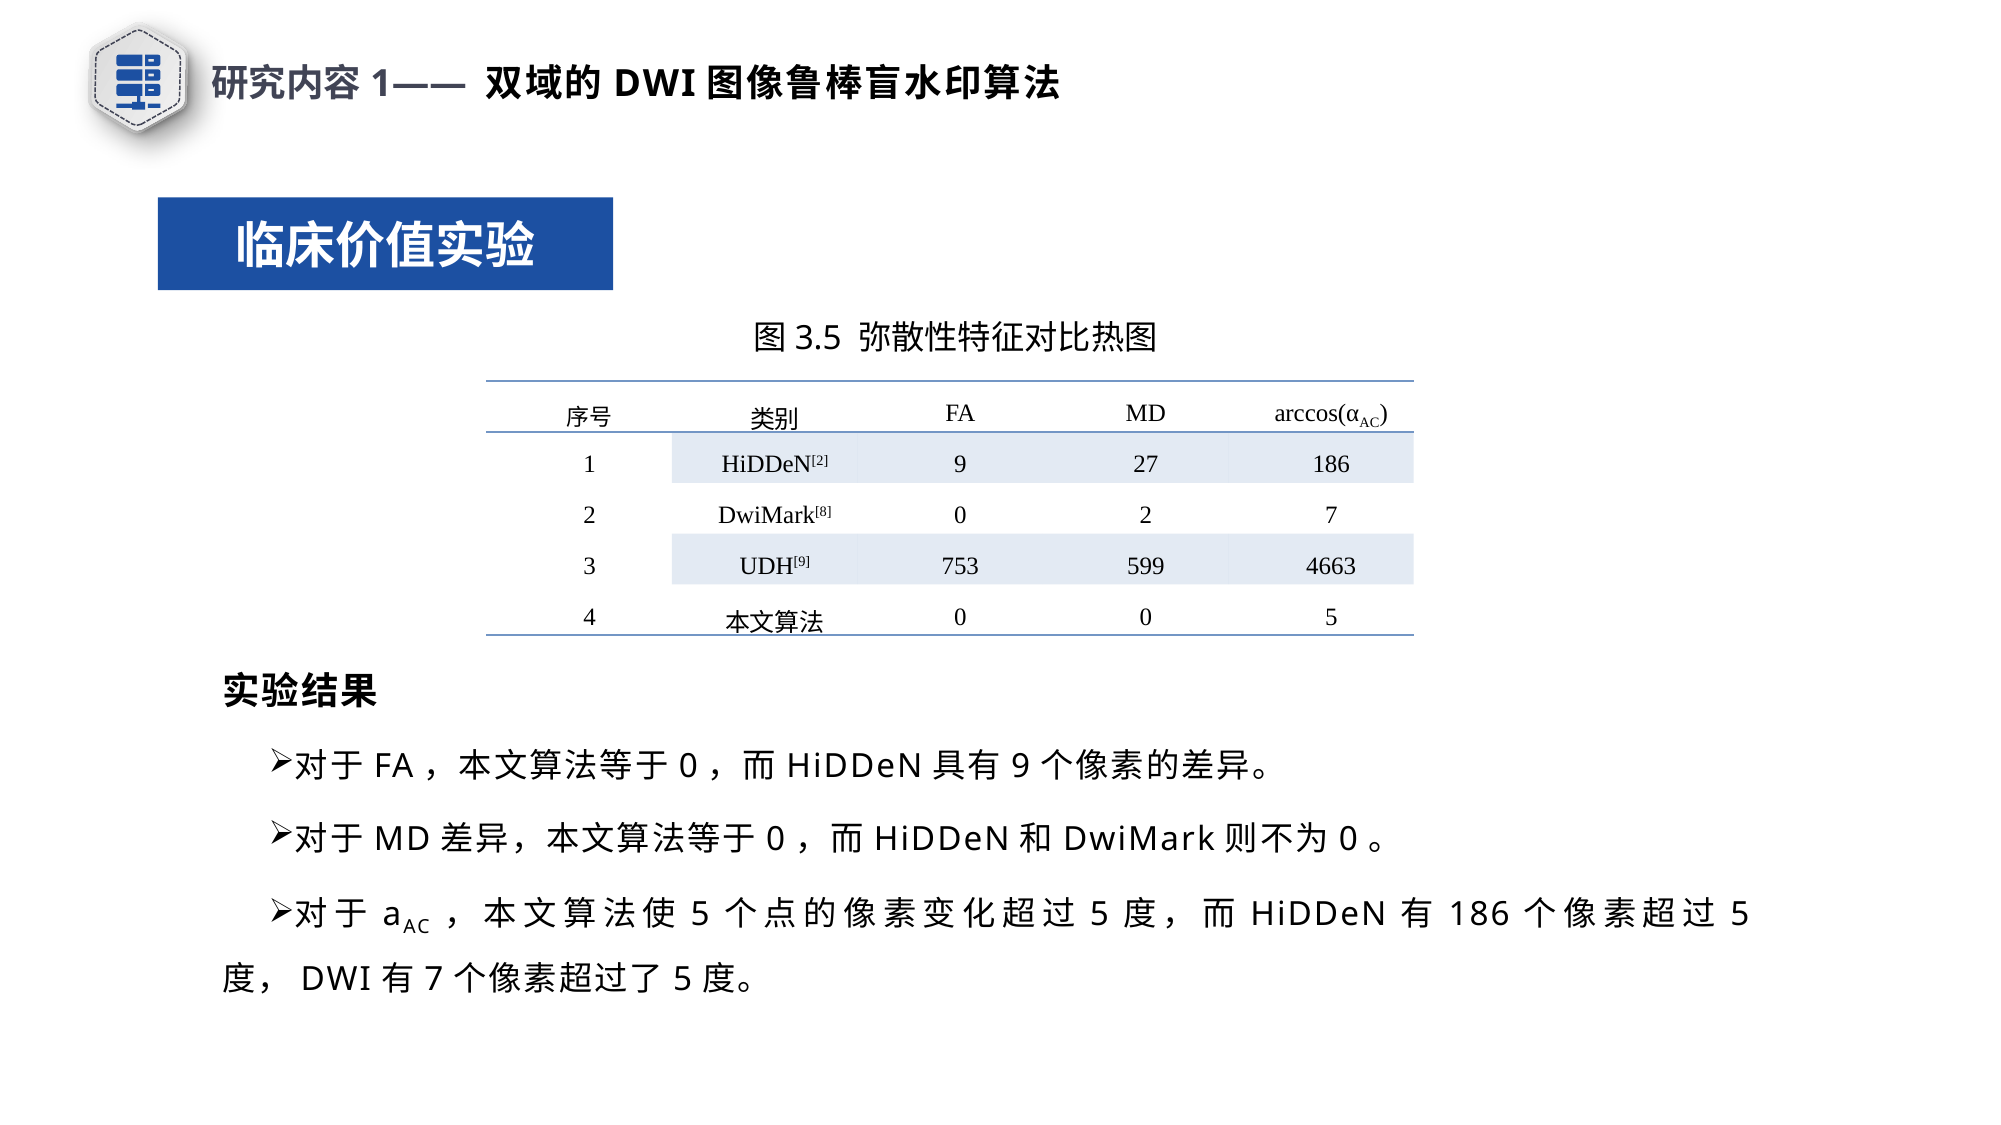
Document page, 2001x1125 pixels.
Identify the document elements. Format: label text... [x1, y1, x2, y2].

table_cell 7 [1228, 483, 1414, 534]
table_cell 1 [486, 433, 672, 483]
table_cell 4663 [1228, 534, 1414, 584]
text_box 临床价值实验 [157, 197, 614, 291]
table_cell DwiMark[8] [672, 483, 857, 534]
table_cell 本文算法 [672, 584, 857, 634]
table_cell 599 [1043, 534, 1228, 584]
table_cell 2 [486, 483, 672, 534]
table_cell 753 [857, 534, 1043, 584]
table_cell 5 [1228, 584, 1414, 634]
table_cell 9 [857, 433, 1043, 483]
table_cell 186 [1228, 433, 1414, 483]
table_cell 4 [486, 584, 672, 634]
table_cell 0 [857, 584, 1043, 634]
table_cell 2 [1043, 483, 1228, 534]
table_cell 27 [1043, 433, 1228, 483]
table_cell HiDDeN[2] [672, 433, 857, 483]
text_box 研究内容1—— 双域的DWI图像鲁棒盲水印算法 [200, 53, 1490, 110]
table_header 类别 [672, 382, 857, 431]
table_cell UDH[9] [672, 534, 857, 584]
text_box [82, 28, 193, 128]
table_header 序号 [486, 382, 672, 431]
table_cell 0 [857, 483, 1043, 534]
table_cell 0 [1043, 584, 1228, 634]
table_header MD [1043, 382, 1228, 431]
table_header arccos(αAC) [1228, 382, 1414, 431]
table_header FA [857, 382, 1043, 431]
table_cell 3 [486, 534, 672, 584]
text_box 图3.5 弥散性特征对比热图 [738, 309, 1173, 364]
text_box 实验结果 对于FA，本文算法等于0，而HiDDeN具有9个像素的差异。 对于MD差异，本文算法等于0，而HiDDeN和DwiMark则不为0。 对于aAC，本文算法使5个点的像素变化超过5度，而HiDDeN有186个像素超过5度，DWI有7个像素超过了5度。 [160, 637, 1775, 1005]
